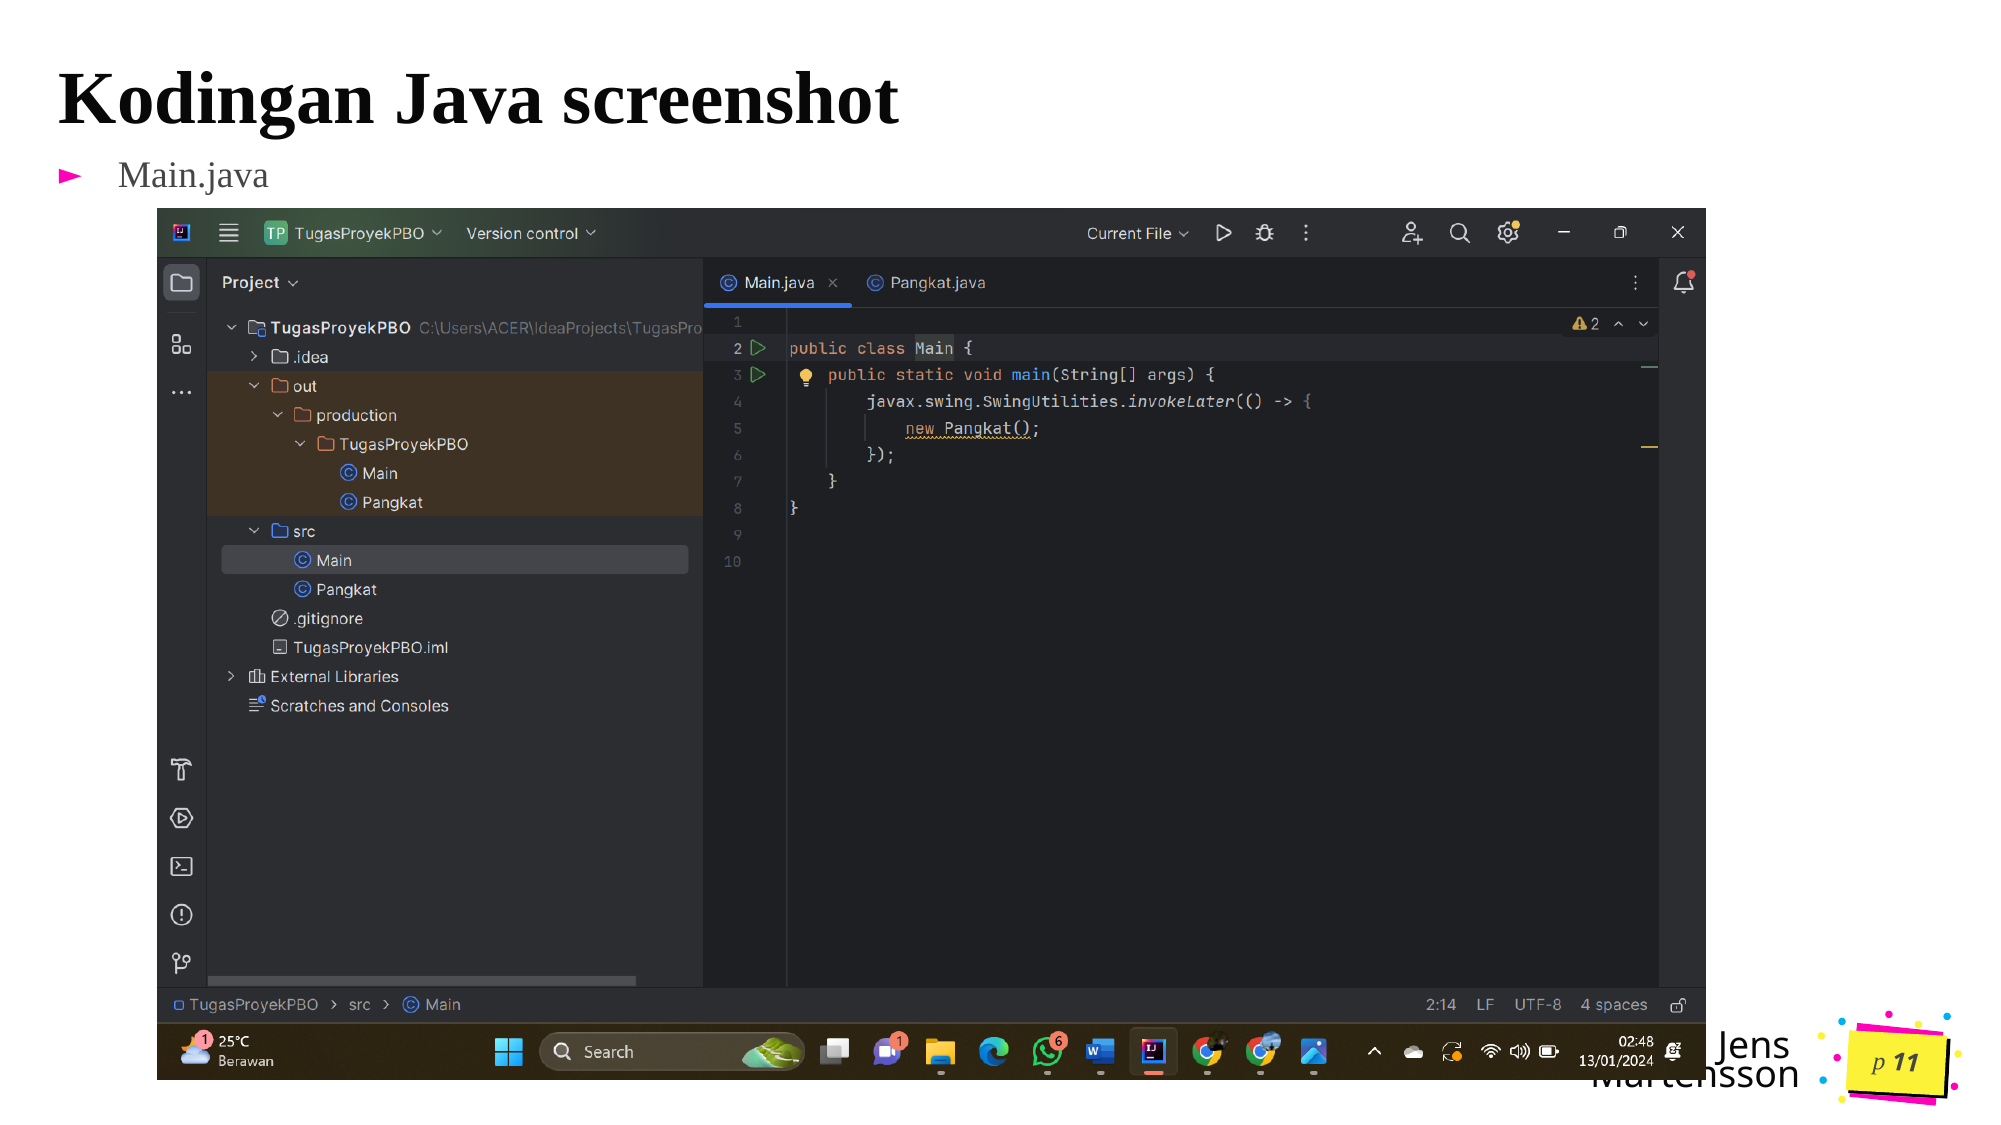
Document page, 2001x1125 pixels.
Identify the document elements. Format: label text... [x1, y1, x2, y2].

title Kodingan Java screenshot [59, 59, 1942, 148]
slide_number p 11 [1845, 1030, 1947, 1096]
list Main.java [58, 147, 1068, 209]
picture [156, 208, 1706, 1080]
